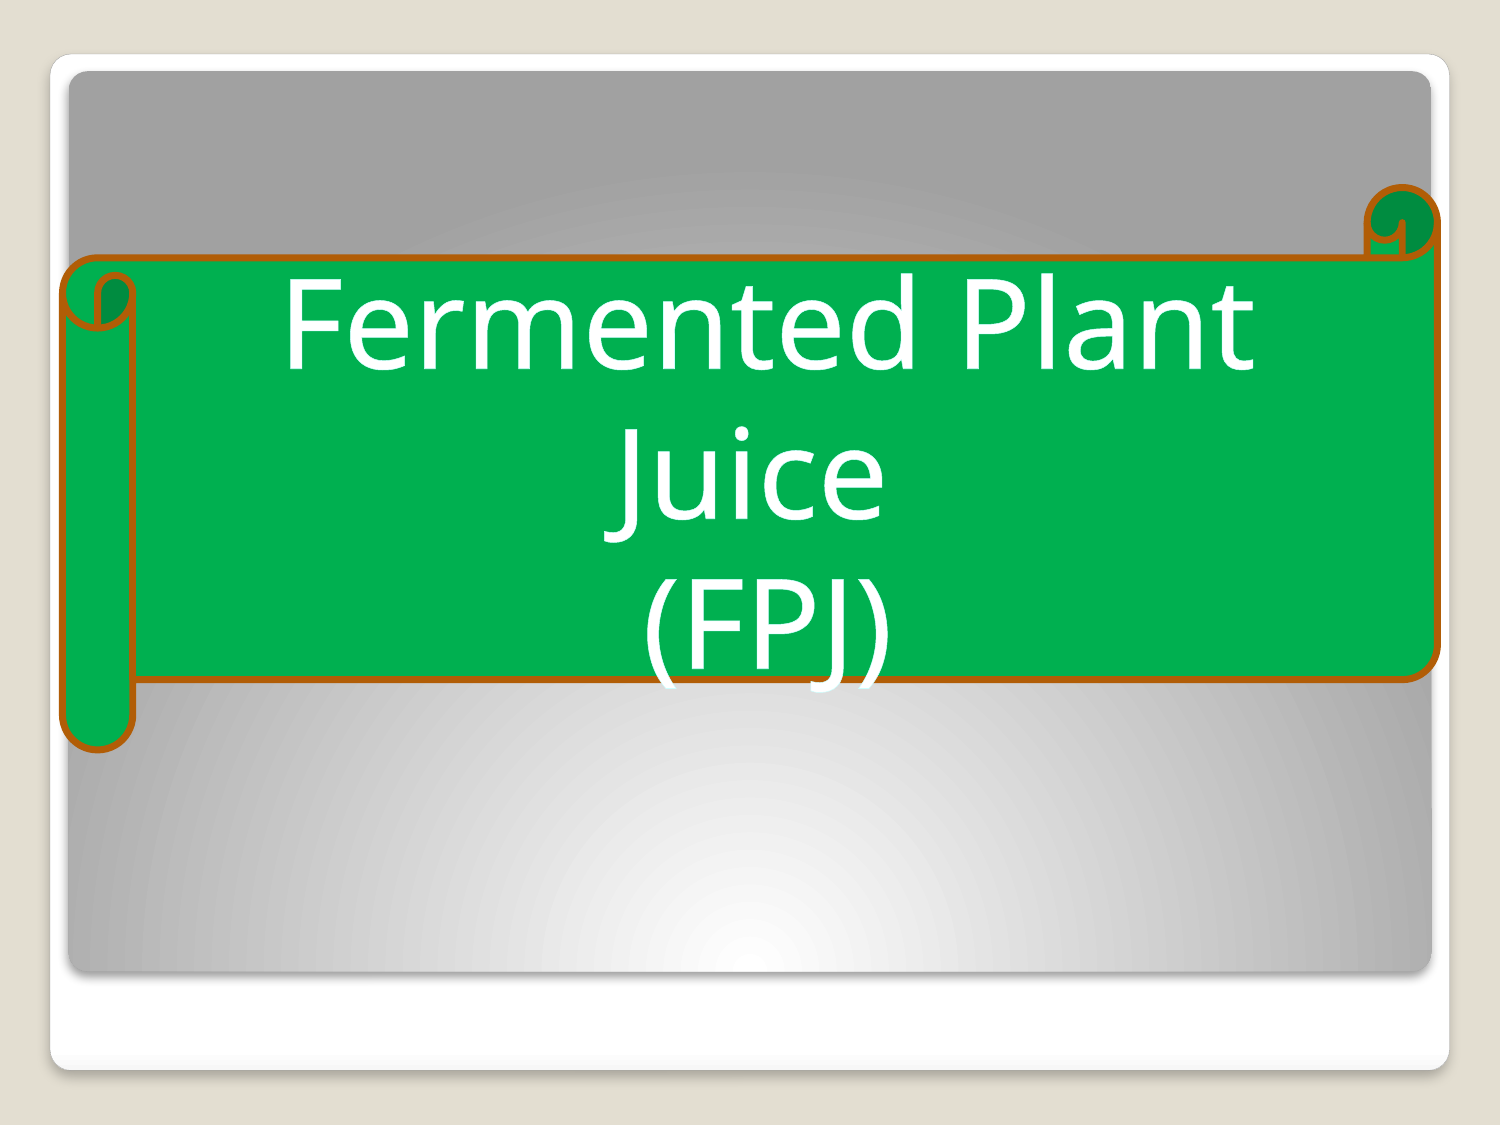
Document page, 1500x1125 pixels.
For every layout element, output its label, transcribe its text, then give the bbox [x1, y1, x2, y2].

text_box Fermented Plant Juice (FPJ) [58, 184, 1441, 754]
